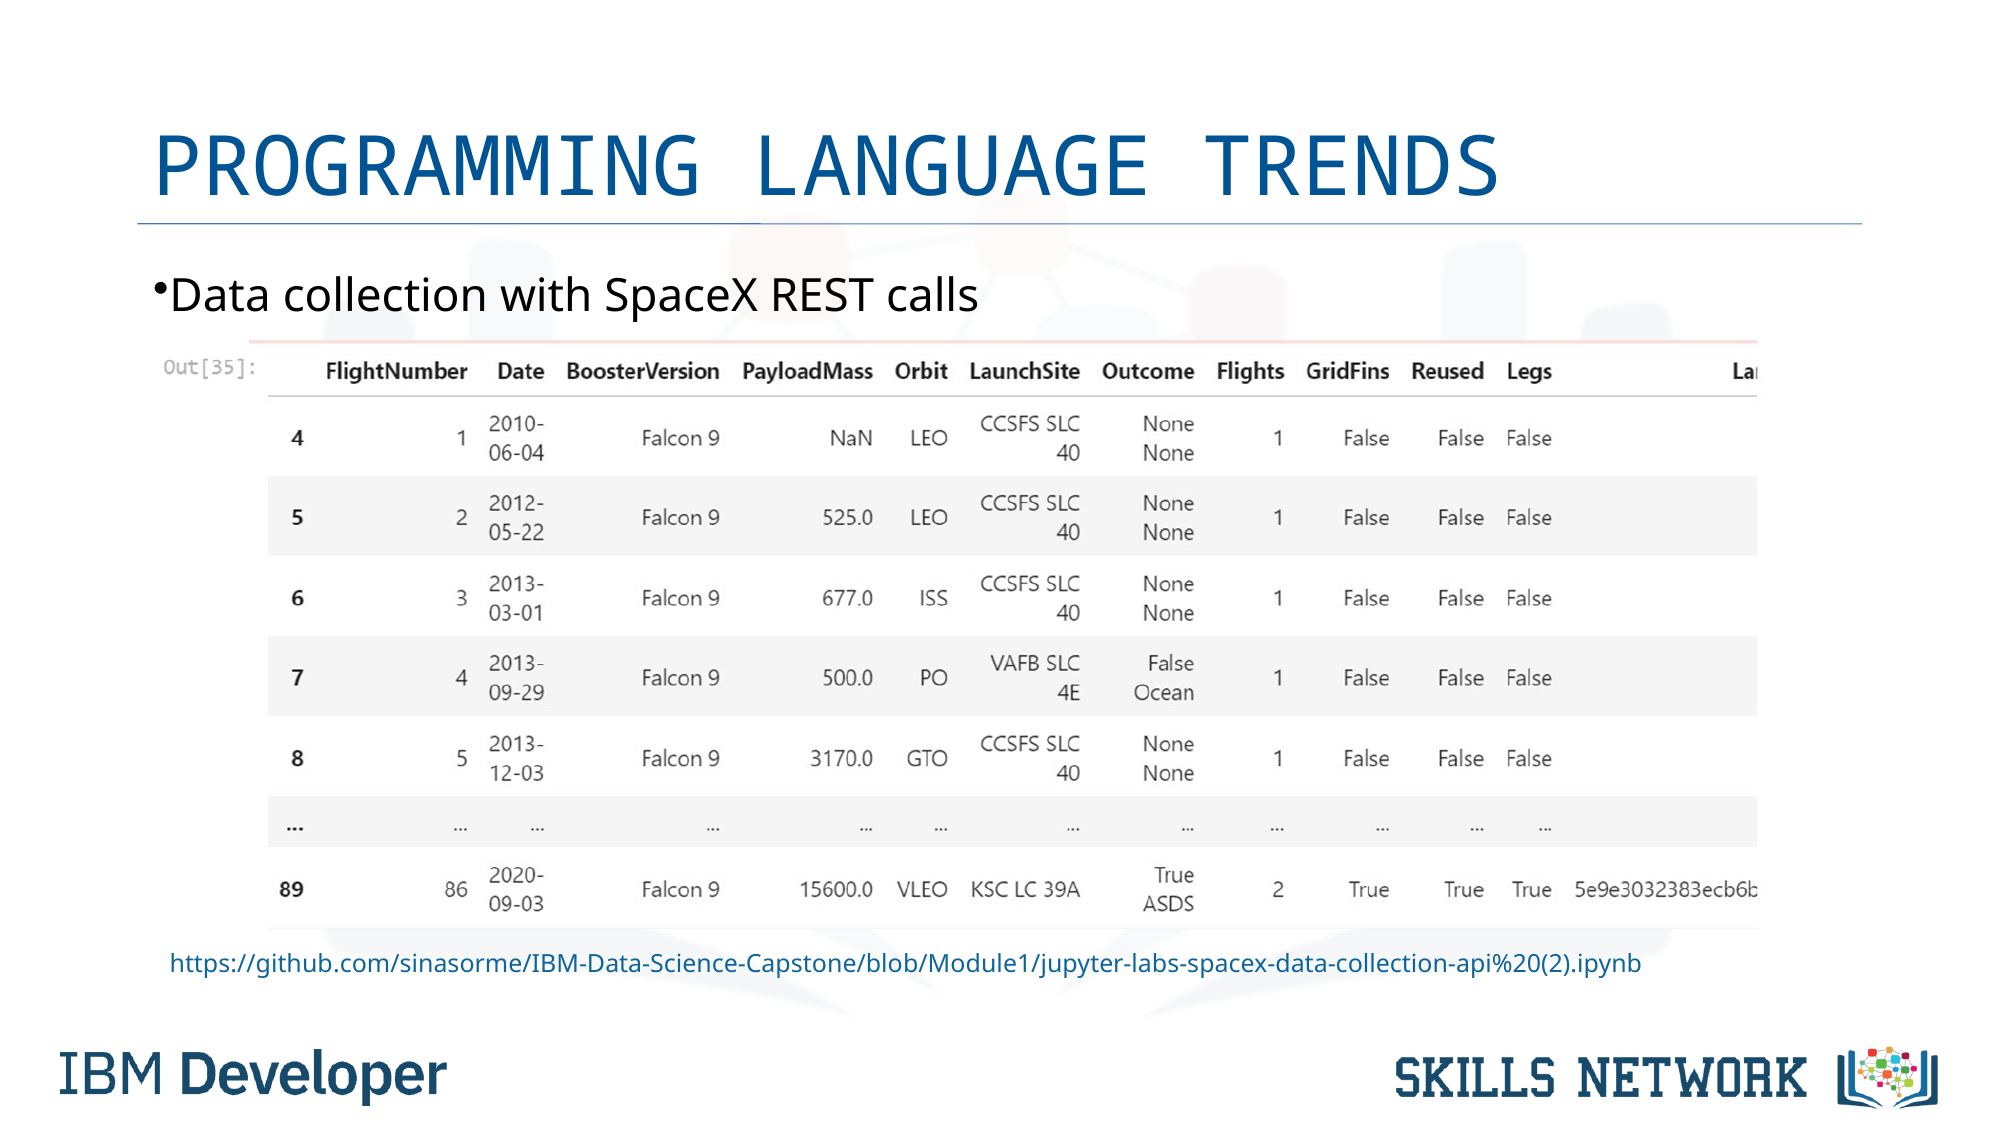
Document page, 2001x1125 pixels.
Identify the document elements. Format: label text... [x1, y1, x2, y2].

title PROGRAMMING LANGUAGE TRENDS [137, 59, 1863, 278]
picture [147, 340, 1789, 929]
text_box Data collection with SpaceX REST calls [138, 258, 1129, 329]
picture [1390, 1045, 1945, 1111]
text_box https://github.com/sinasorme/IBM-Data-Science-Capstone/blob/Module1/jupyter-labs-spacex-data-collection-api%20(2).ipynb [154, 940, 1952, 985]
picture [55, 1045, 459, 1108]
